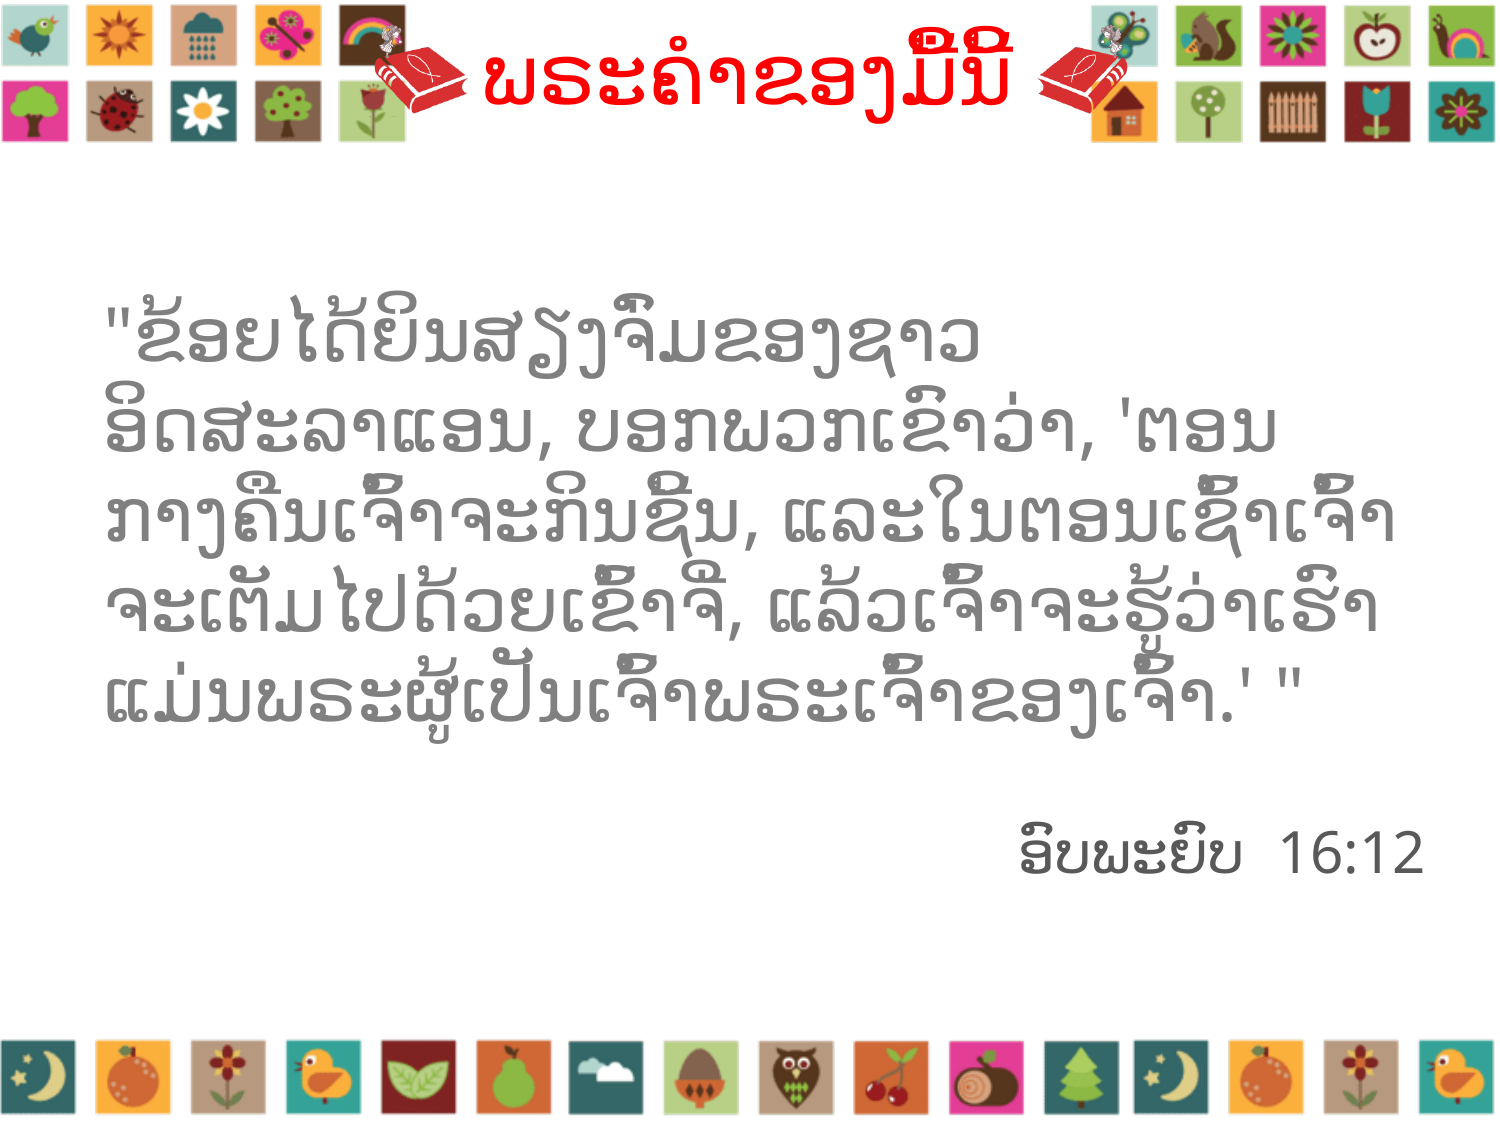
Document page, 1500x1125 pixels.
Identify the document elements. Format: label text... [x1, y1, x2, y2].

text_box "ຂ້ອຍໄດ້ຍິນສຽງຈົ່ມຂອງຊາວອິດສະລາແອນ, ບອກພວກເຂົາວ່າ, 'ຕອນກາງຄືນເຈົ້າຈະກິນຊີ້ນ, ແລະໃນຕອນເຊົ້າເຈົ້າຈະເຕັມໄປດ້ວຍເຂົ້າຈີ່, ແລ້ວເຈົ້າຈະຮູ້ວ່າເຮົາແມ່ນພຣະຜູ້ເປັນເຈົ້າພຣະເຈົ້າຂອງເຈົ້າ.' " [88, 278, 1436, 744]
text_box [0, 1028, 1500, 1118]
picture [1005, 3, 1500, 150]
text_box ອົບພະຍົບ 16:12 [808, 807, 1441, 893]
text_box ພຣະຄໍາຂອງມື້ນີ້ [425, 13, 1078, 129]
picture [0, 3, 500, 150]
